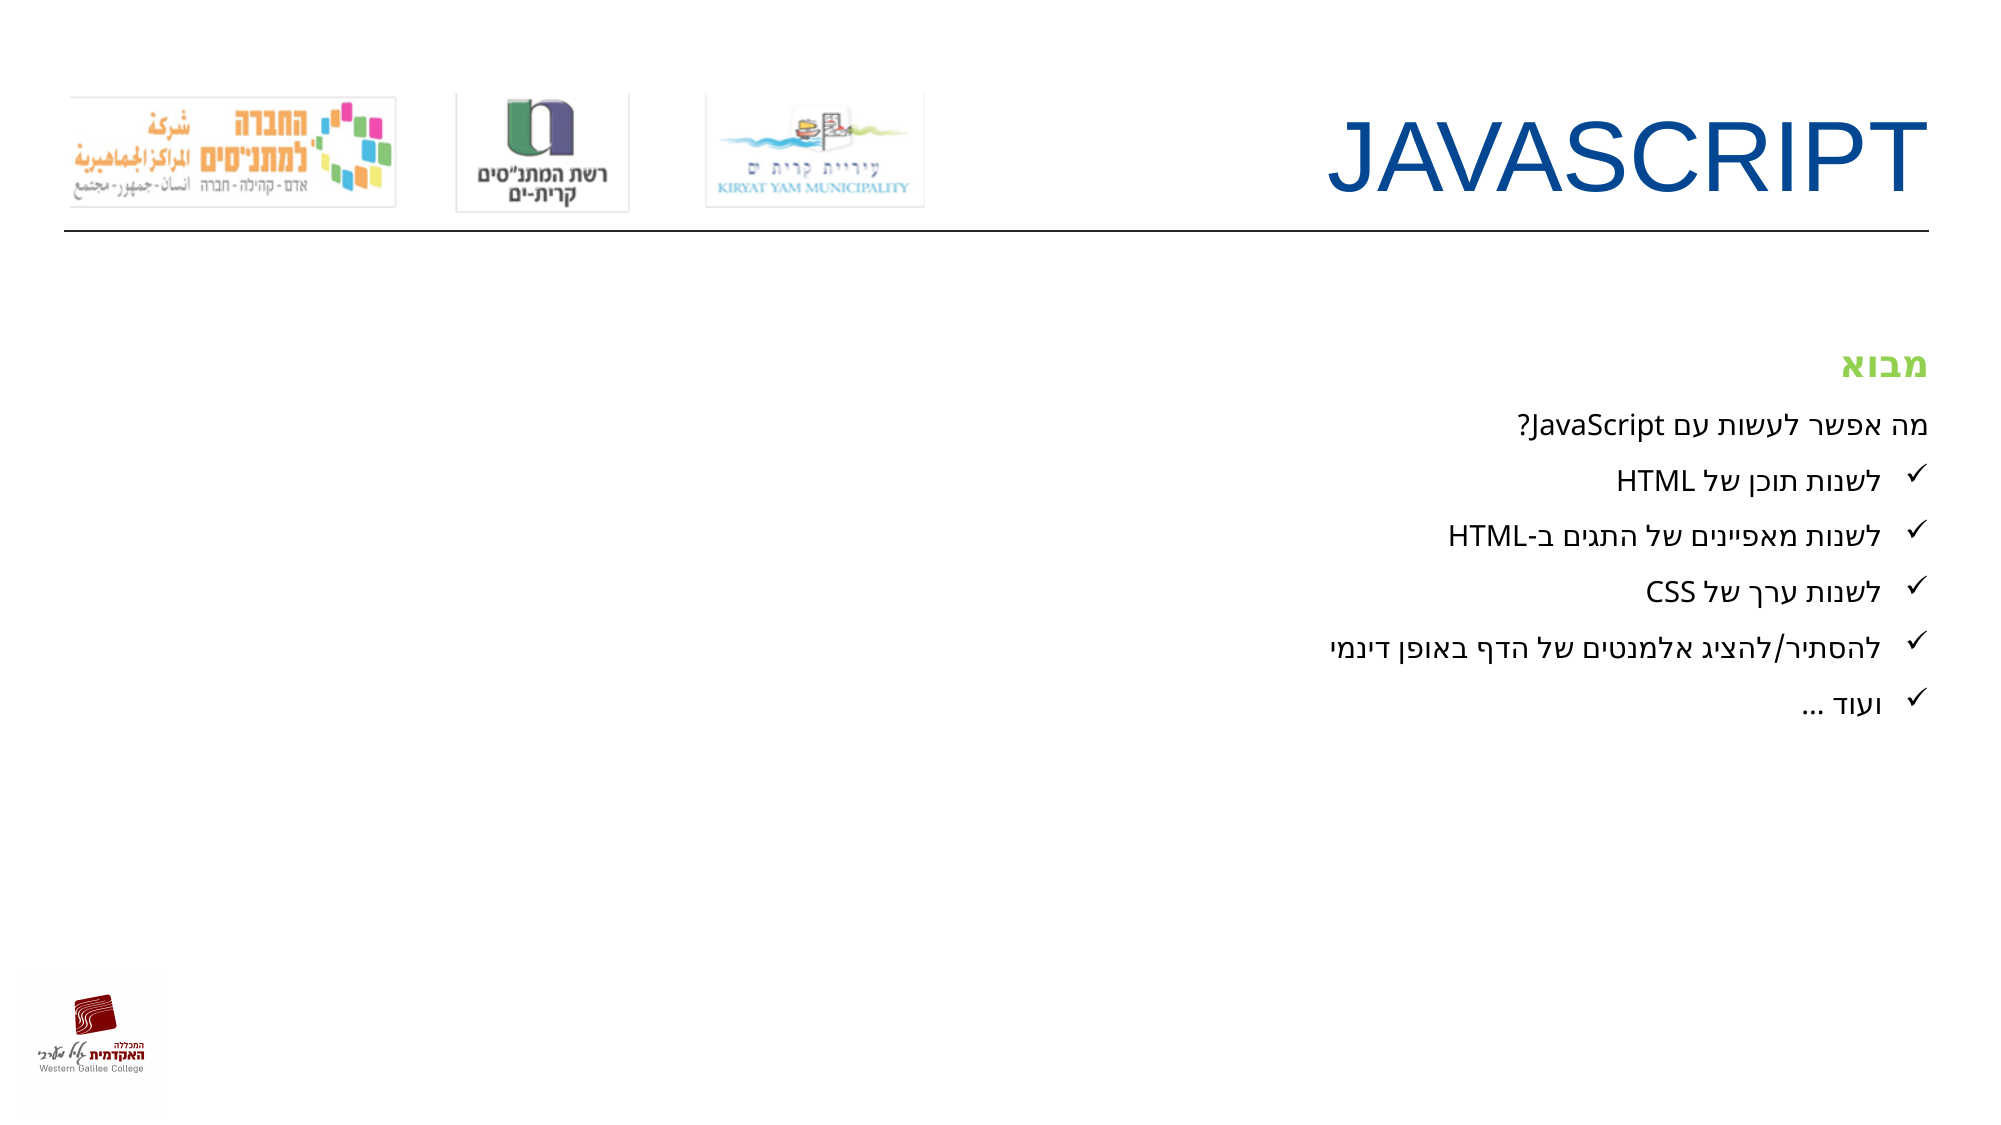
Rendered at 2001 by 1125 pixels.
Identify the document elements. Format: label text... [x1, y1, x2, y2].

picture [70, 93, 925, 213]
title JavaScript [64, 55, 1930, 221]
text_box מבוא מה אפשר לעשות עם JavaScript? לשנות תוכן של HTML לשנות מאפיינים של התגים ב-HTML לשנות ערך של CSS להסתיר/להציג אלמנטים של הדף באופן דינמי ועוד ... [924, 309, 1930, 1043]
picture [18, 970, 164, 1116]
